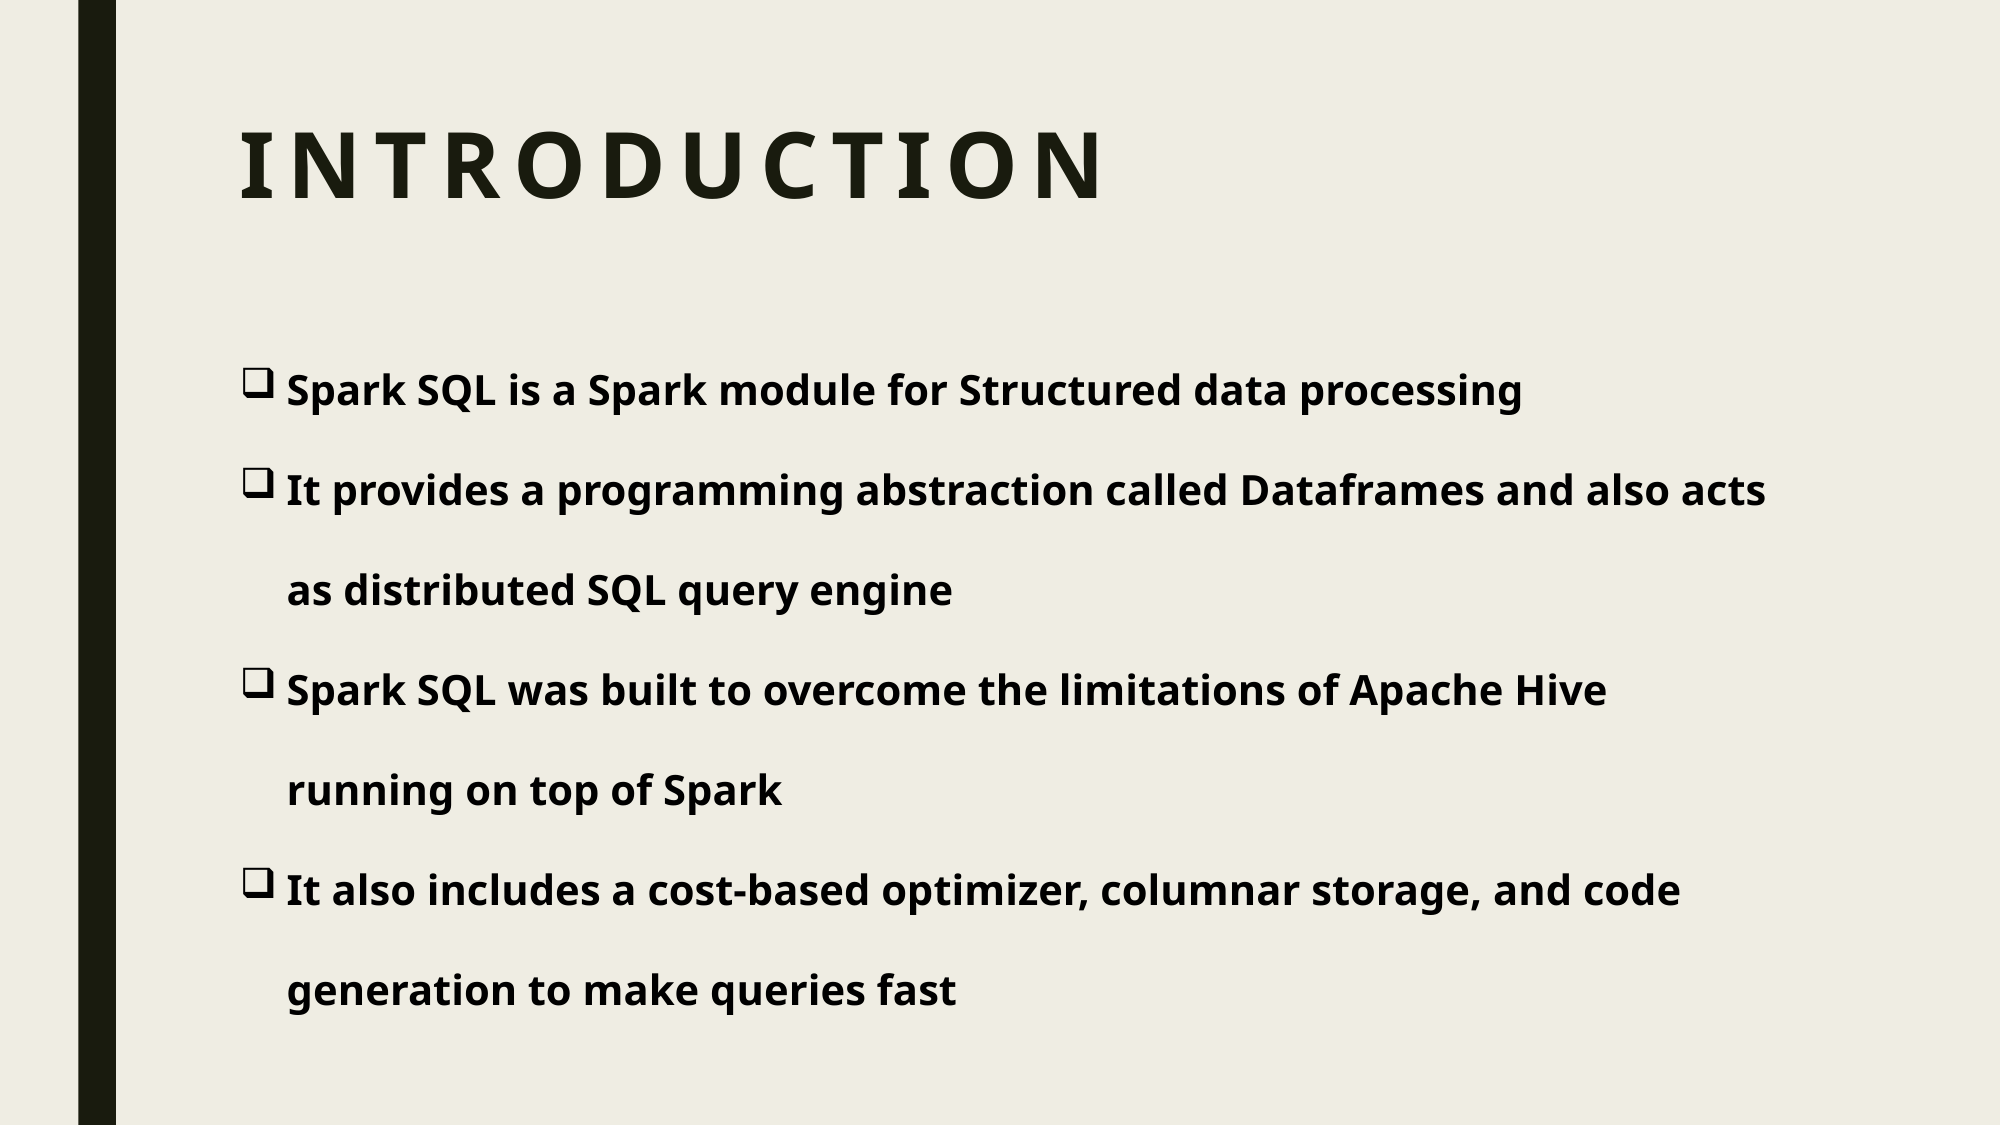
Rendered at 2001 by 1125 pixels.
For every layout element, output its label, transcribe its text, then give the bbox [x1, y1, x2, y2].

text_box INTRODUCTION [224, 112, 1800, 357]
text_box Spark SQL is a Spark module for Structured data processing It provides a programming abstraction called Dataframes and also acts as distributed SQL query engine Spark SQL was built to overcome the limitations of Apache Hive running on top of Spark It also includes a cost-based optimizer, columnar storage, and code generation to make queries fast [224, 357, 1800, 1022]
